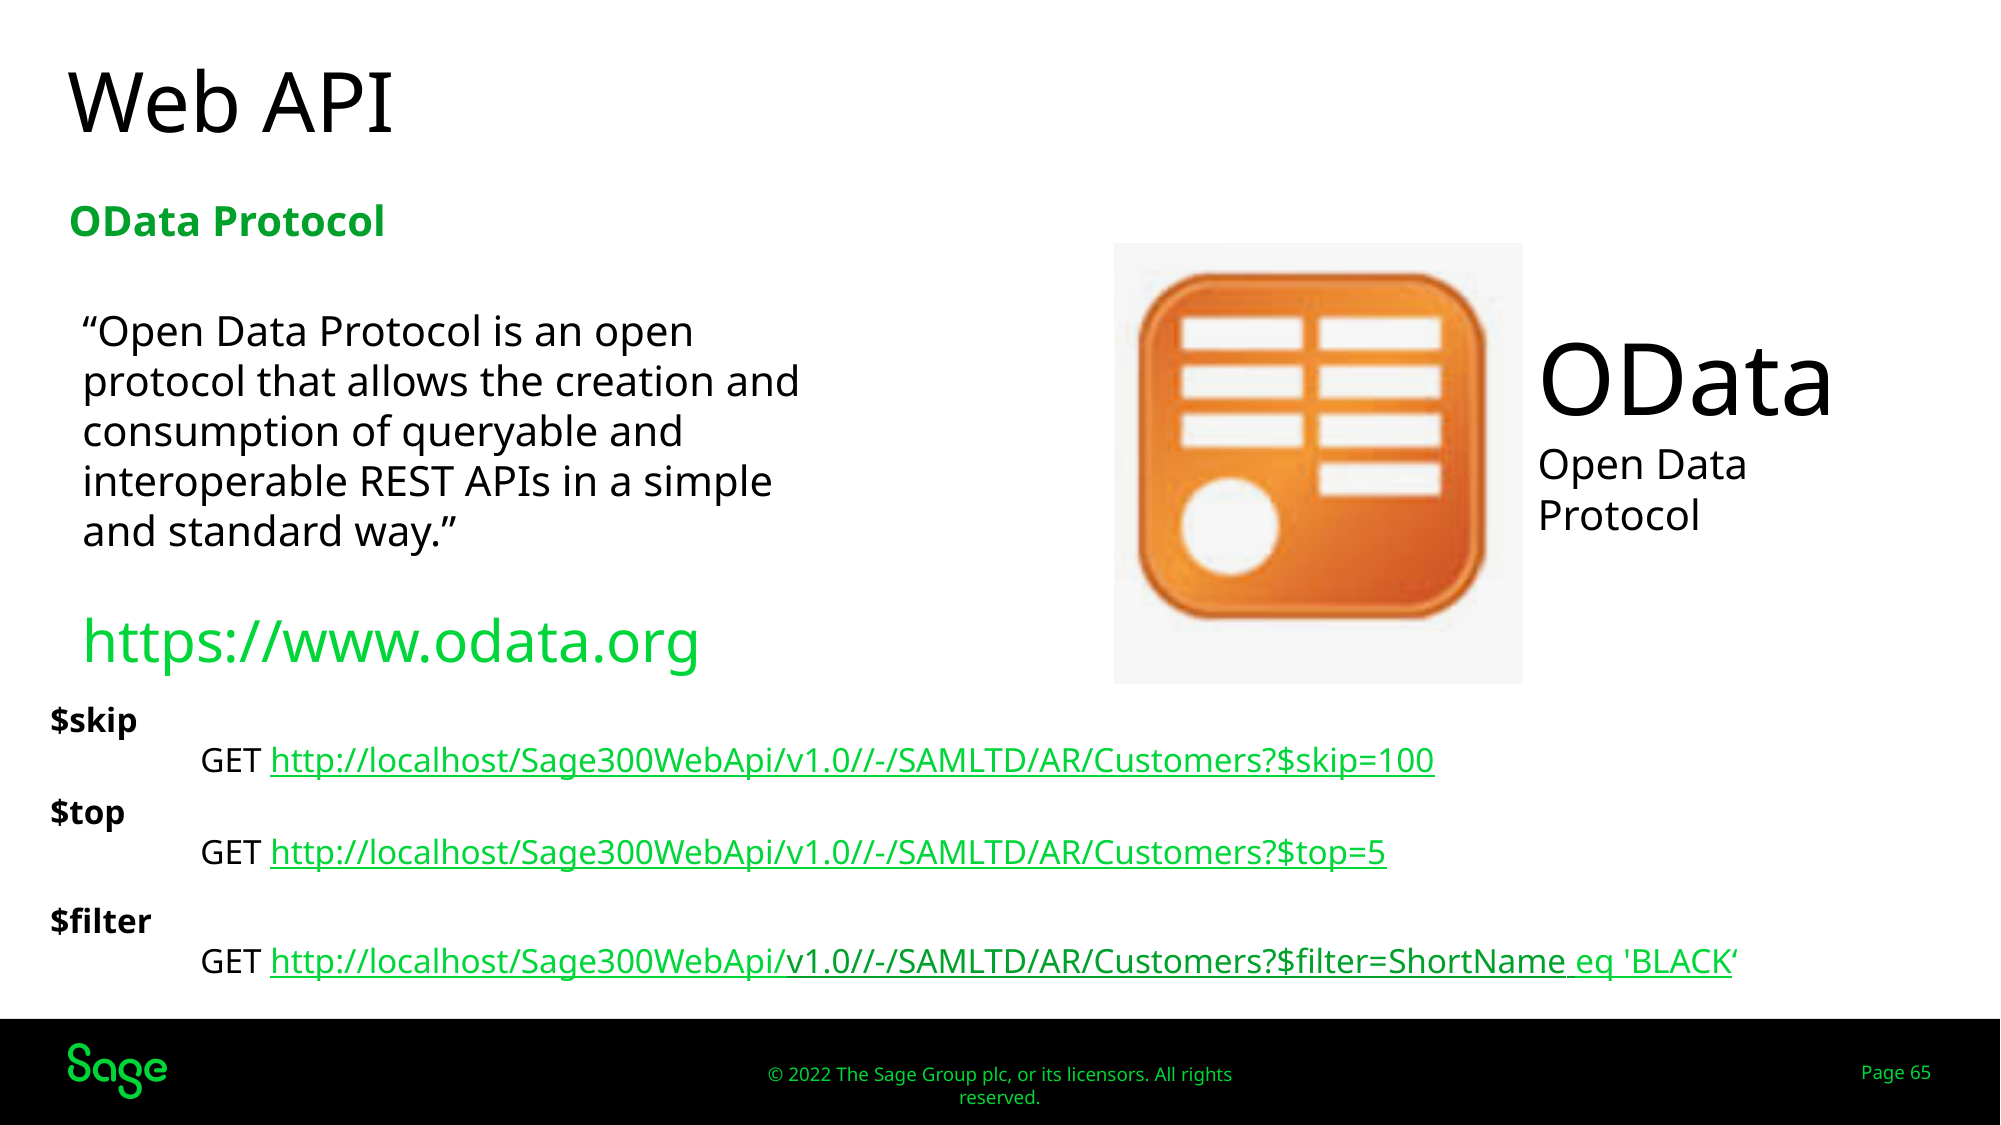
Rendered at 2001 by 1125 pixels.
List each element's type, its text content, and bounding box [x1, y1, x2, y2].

picture [1114, 243, 1523, 684]
title Web API [67, 49, 1930, 147]
text_box “Open Data Protocol is an open protocol that allows the creation and consumption of queryable and interoperable REST APIs in a simple and standard way.” https://www.odata.org [67, 296, 818, 691]
text_box $filter GET http://localhost/Sage300WebApi/v1.0//-/SAMLTD/AR/Customers?$filter=ShortName eq 'BLACK‘ [35, 892, 1908, 993]
picture [68, 1043, 167, 1099]
text_box $top GET http://localhost/Sage300WebApi/v1.0//-/SAMLTD/AR/Customers?$top=5 [35, 783, 1641, 884]
slide_number Page 65 [1809, 1043, 1947, 1104]
text_box OData [1523, 308, 1914, 430]
text_box Open Data Protocol [1523, 430, 1931, 546]
list OData Protocol [68, 186, 1930, 259]
text_box $skip GET http://localhost/Sage300WebApi/v1.0//-/SAMLTD/AR/Customers?$skip=100 [35, 691, 1467, 783]
